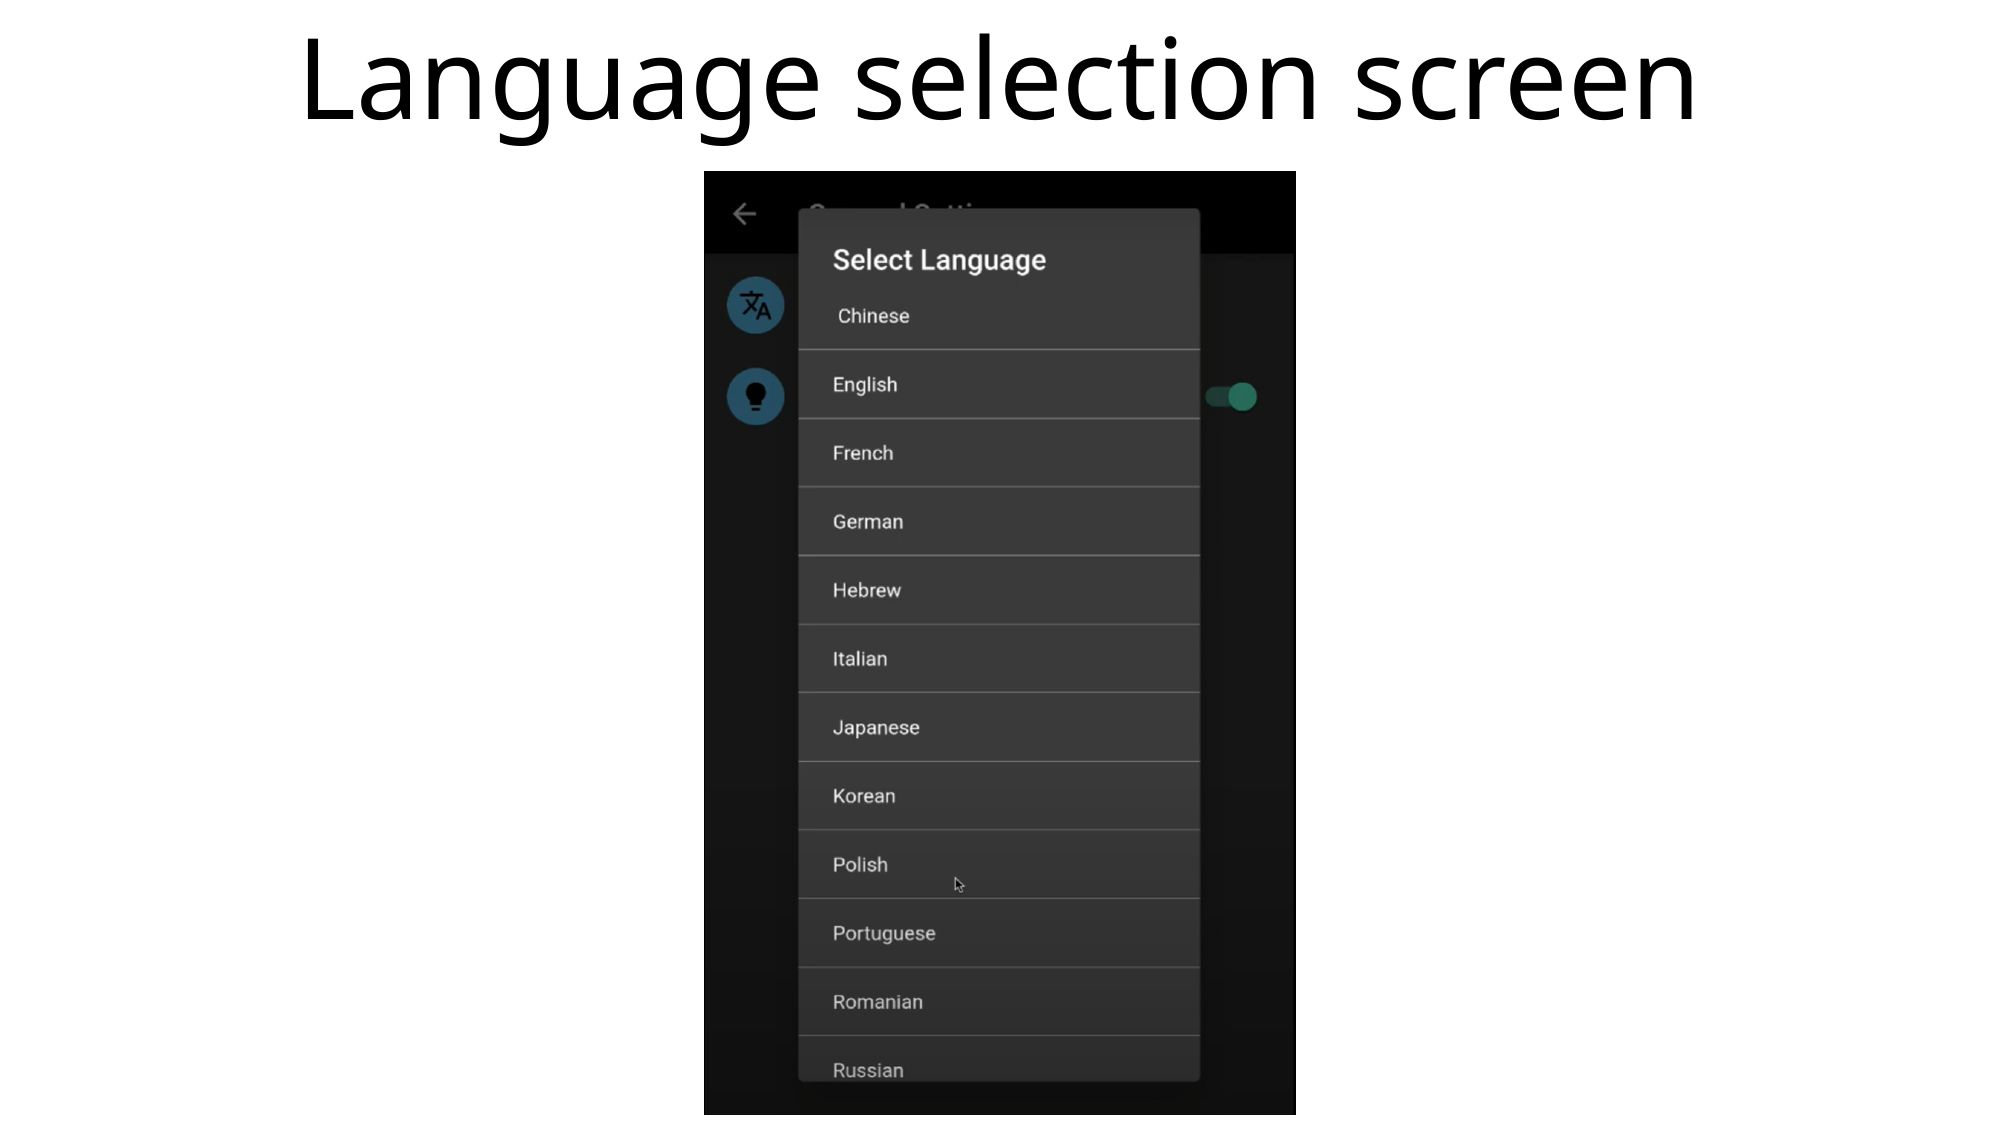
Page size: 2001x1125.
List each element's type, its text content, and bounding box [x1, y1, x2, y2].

picture [704, 171, 1296, 1116]
text_box Language selection screen [283, 0, 1717, 150]
